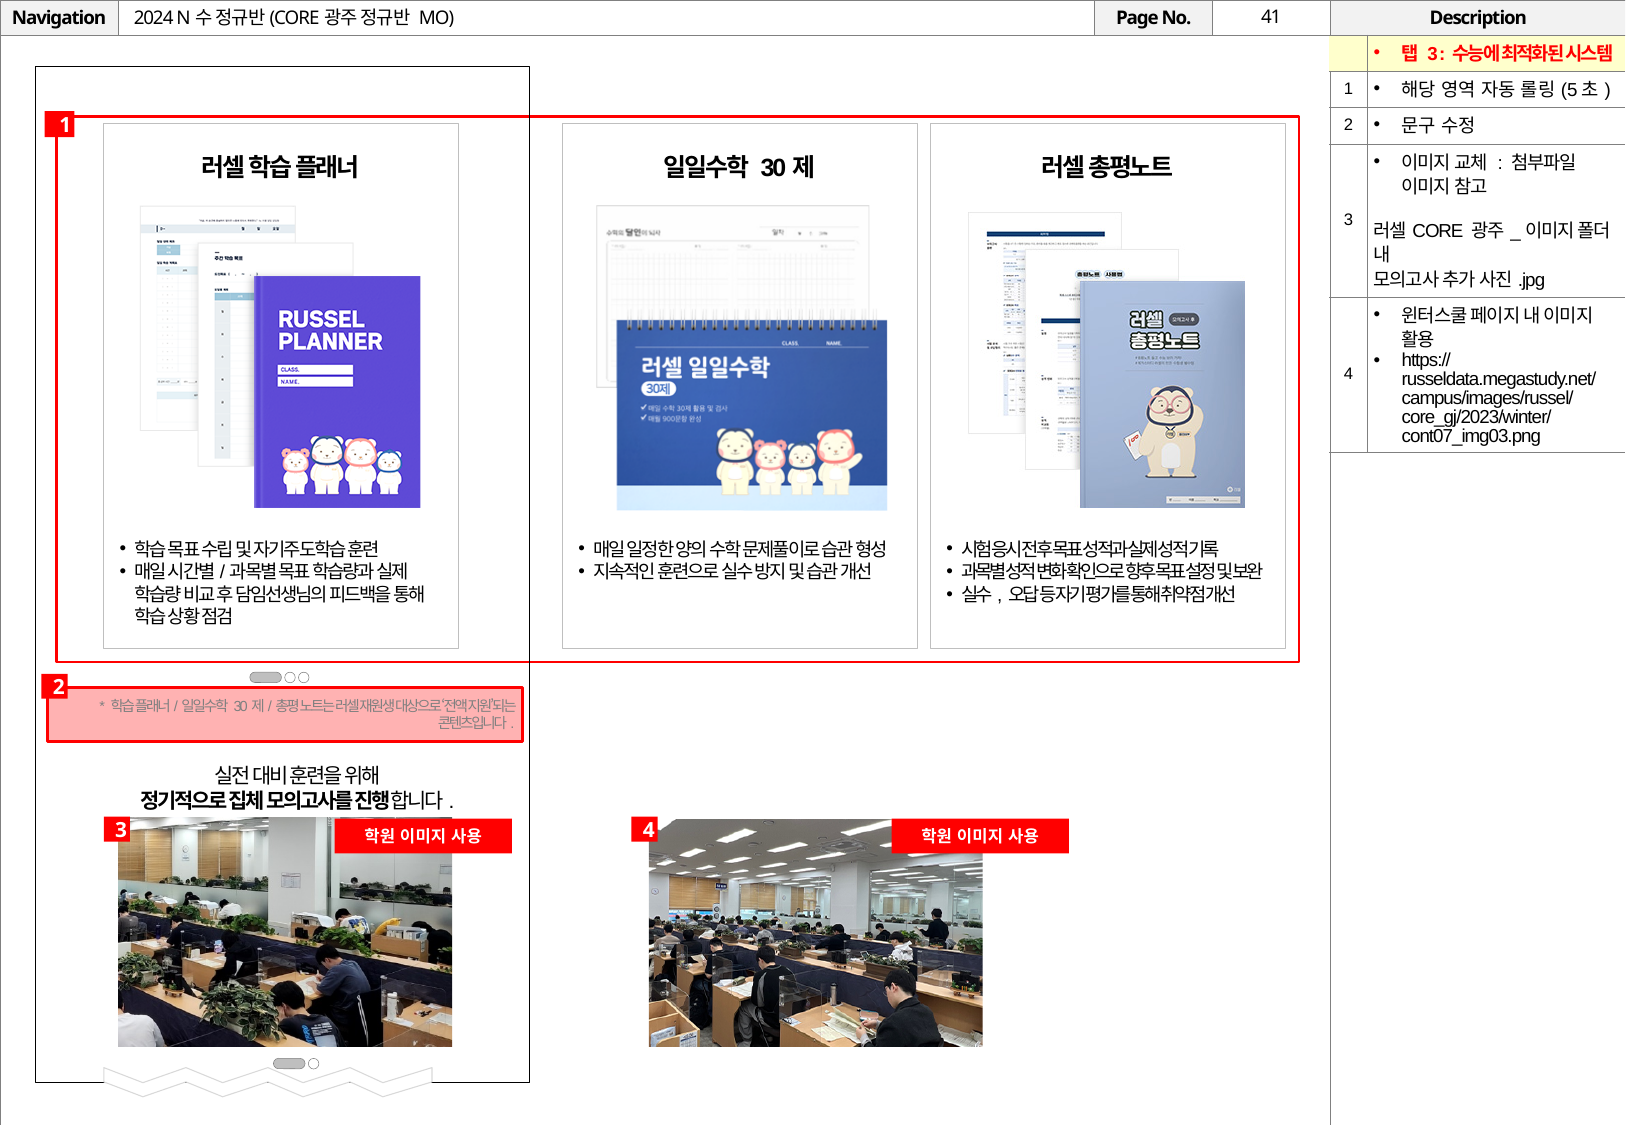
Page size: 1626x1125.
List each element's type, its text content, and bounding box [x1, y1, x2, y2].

text_box [35, 740, 530, 1083]
picture [648, 818, 983, 1047]
text_box [298, 672, 310, 683]
table_cell 문구 수정 [1368, 108, 1625, 144]
table_cell 2 [1329, 108, 1367, 144]
text_box [249, 672, 282, 683]
table_header 탭 3 : 수능에 최적화된 시스템 [1368, 36, 1625, 71]
text_box 2 [39, 672, 70, 689]
table_cell 3 [1329, 145, 1367, 297]
text_box 학원 이미지 사용 [453, 817, 514, 855]
title 2024 N수 정규반(CORE광주 정규반 MO) [118, 0, 1097, 35]
table_header [1329, 36, 1367, 71]
picture [967, 211, 1246, 509]
text_box [308, 1058, 319, 1070]
table_cell 4 [1329, 298, 1367, 452]
text_box [284, 672, 296, 683]
picture [591, 205, 888, 511]
table_cell 1 [1329, 72, 1367, 107]
picture [138, 205, 421, 511]
text_box 실전 대비 훈련을 위해 정기적으로 집체 모의고사를 진행합니다. [54, 755, 541, 821]
text_box [530, 114, 1301, 664]
text_box 3 [102, 815, 132, 844]
text_box 4 [629, 815, 660, 844]
table_cell 이미지 교체 : 첨부파일 이미지 참고 러셀CORE 광주_이미지 폴더 내 모의고사 추가 사진.jpg [1368, 145, 1625, 297]
text_box [35, 66, 530, 689]
picture [117, 817, 453, 1047]
text_box [101, 1065, 435, 1099]
table_cell 해당 영역 자동 롤링(5초) [1368, 72, 1625, 107]
text_box * 학습 플래너/일일수학 30제/총평 노트는 러셀 재원생 대상으로 ‘전액 지원’되는 콘텐츠입니다. [35, 689, 530, 740]
text_box [273, 1058, 306, 1069]
table_cell 윈터스쿨 페이지 내 이미지 활용 https://russeldata.megastudy.net/campus/images/russel/core_gj/2023/winter/cont07_img03.png [1368, 298, 1625, 452]
text_box 학원 이미지 사용 [980, 817, 1071, 855]
